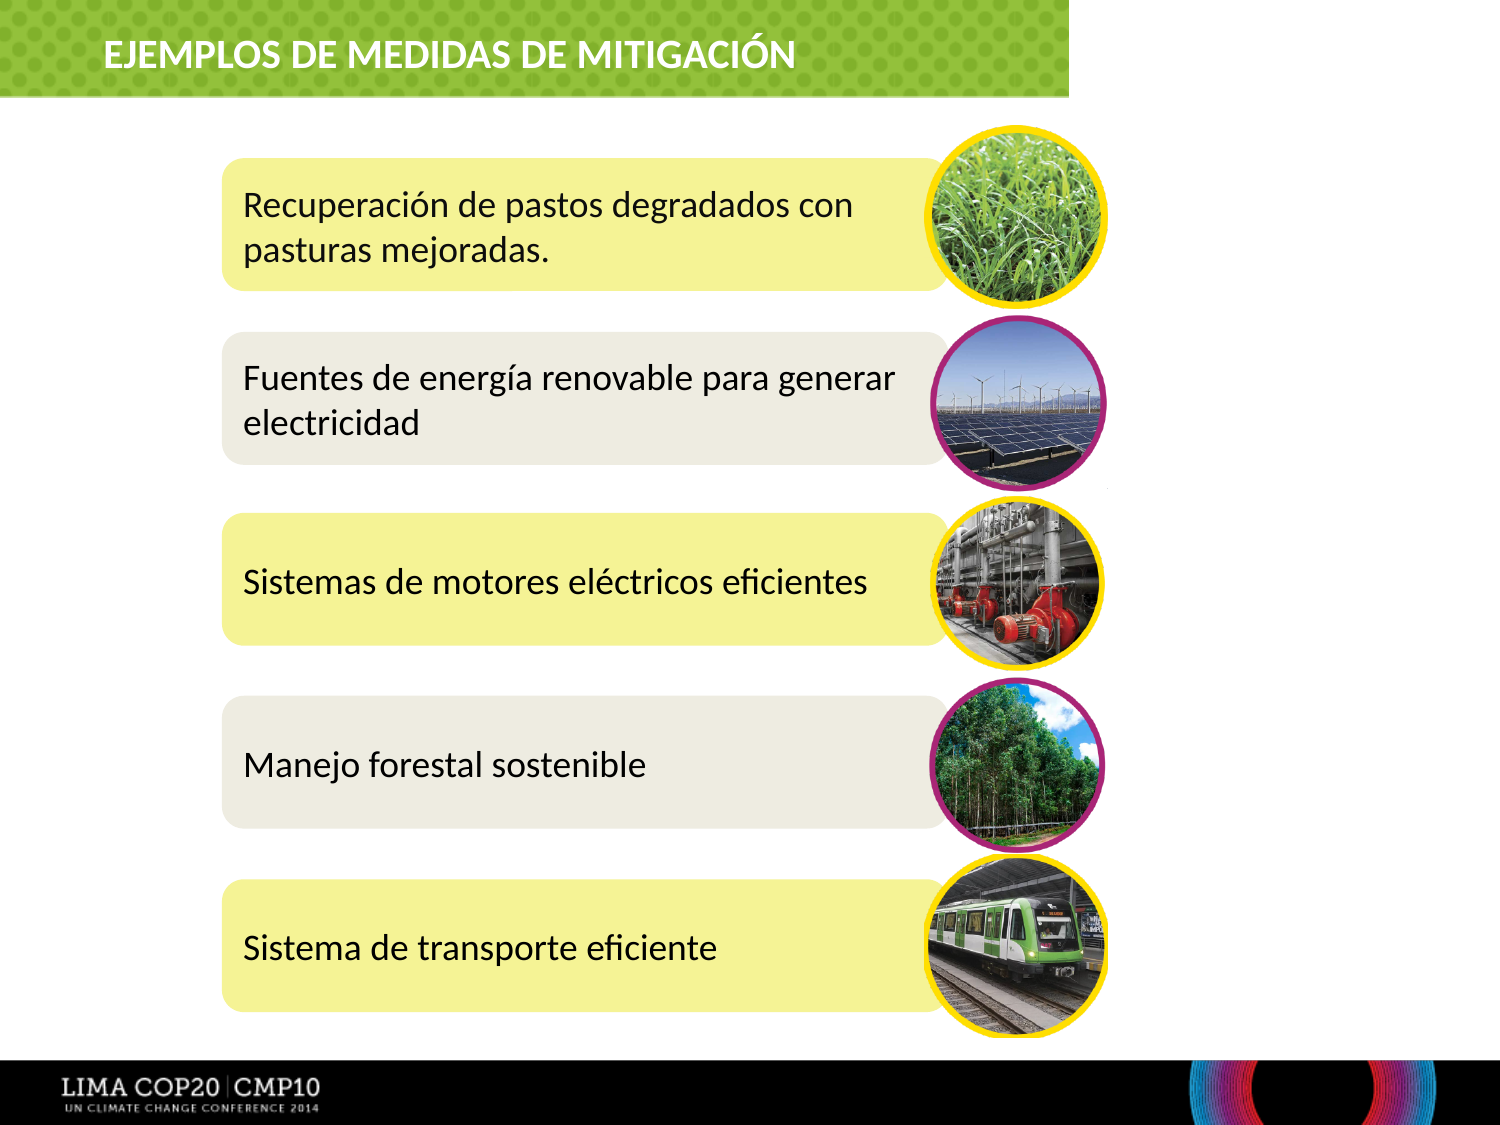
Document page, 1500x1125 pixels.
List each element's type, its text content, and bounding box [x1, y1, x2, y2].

picture [0, 0, 1500, 1125]
text_box Fuentes de energía renovable para generar electricidad [219, 329, 914, 467]
text_box EJEMPLOS DE MEDIDAS DE MITIGACIÓN [86, 0, 1500, 116]
text_box Sistemas de motores eléctricos eficientes [219, 510, 918, 648]
text_box Sistema de transporte eficiente [219, 877, 919, 1015]
text_box Manejo forestal sostenible [219, 693, 920, 831]
text_box Recuperación de pastos degradados con pasturas mejoradas. [219, 156, 919, 294]
